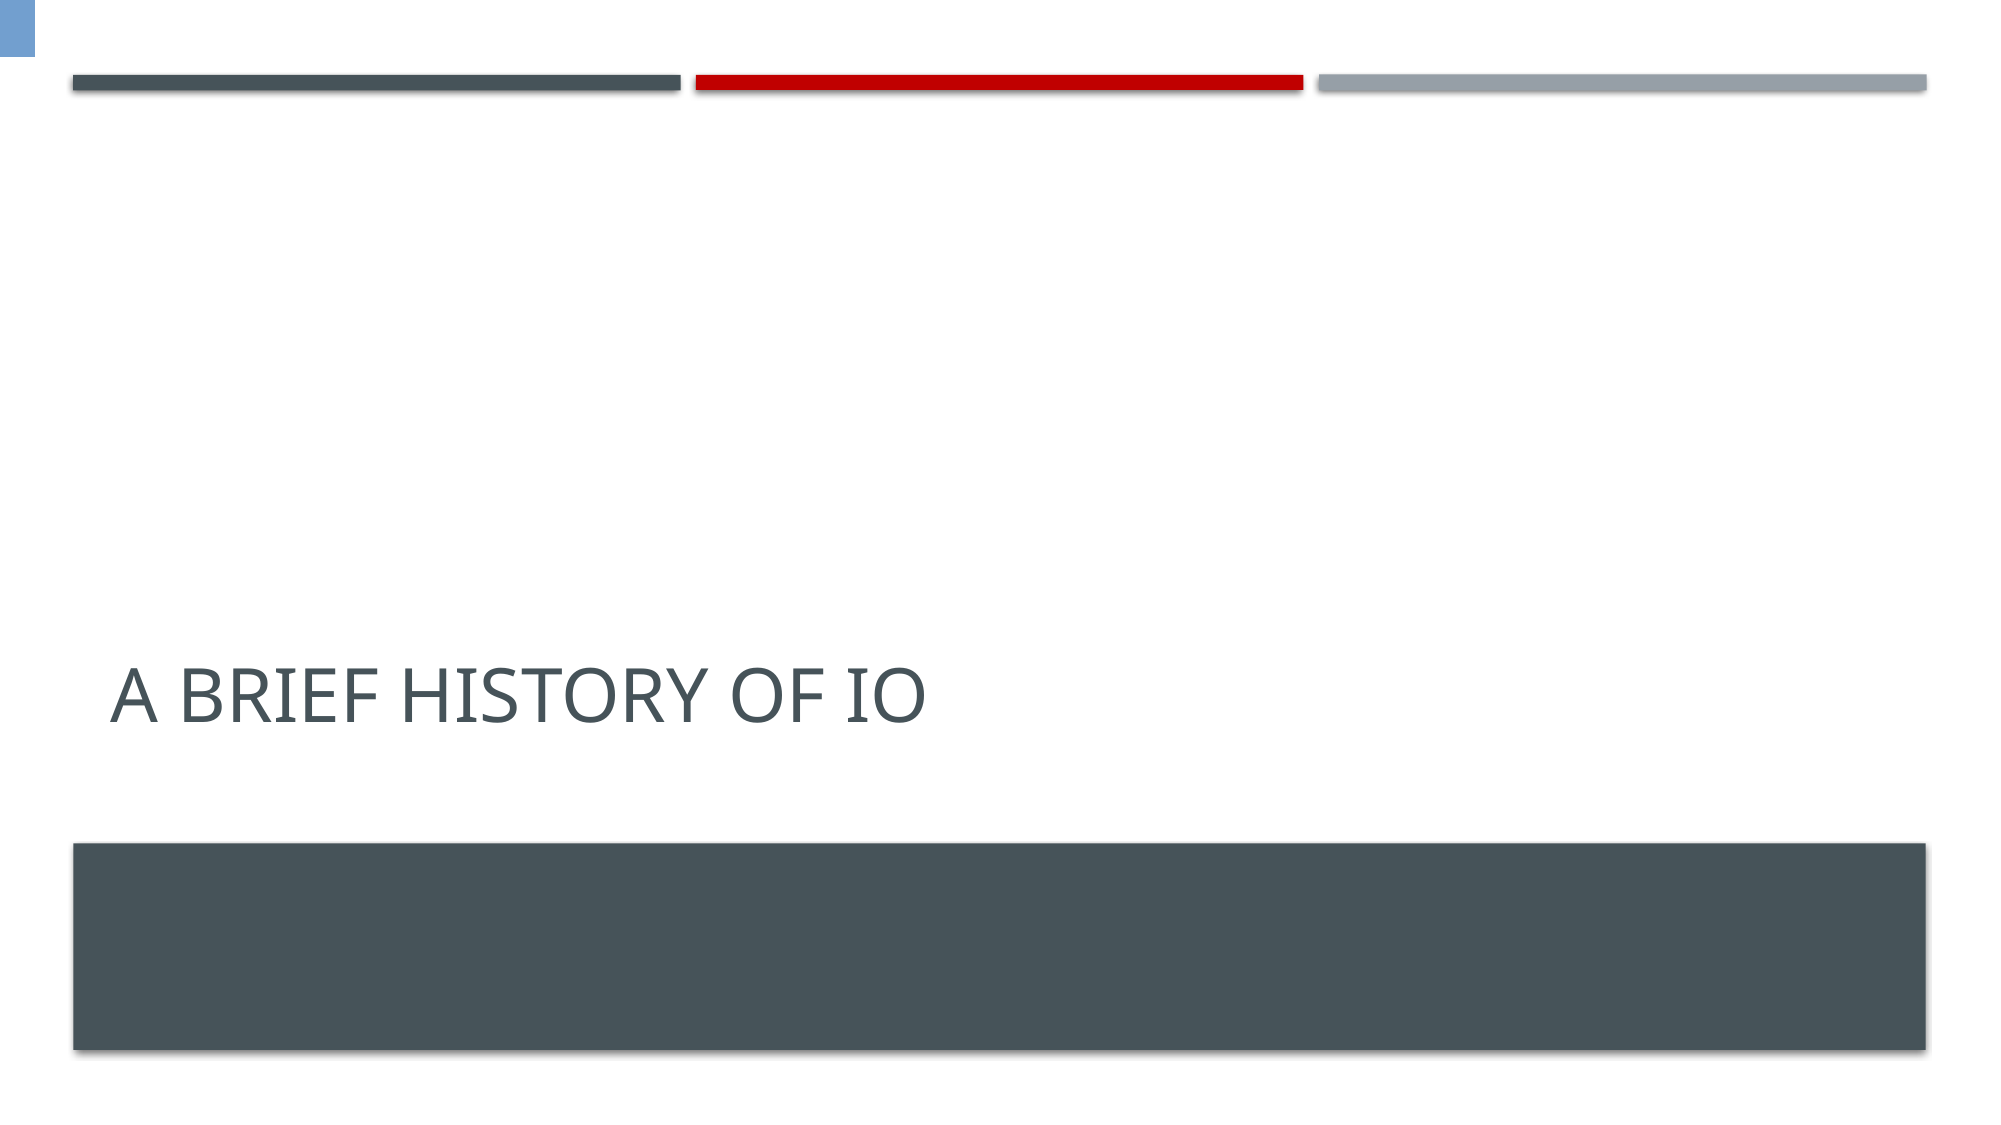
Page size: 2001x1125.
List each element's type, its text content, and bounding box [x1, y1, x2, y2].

title A Brief History of IO [95, 499, 1905, 745]
